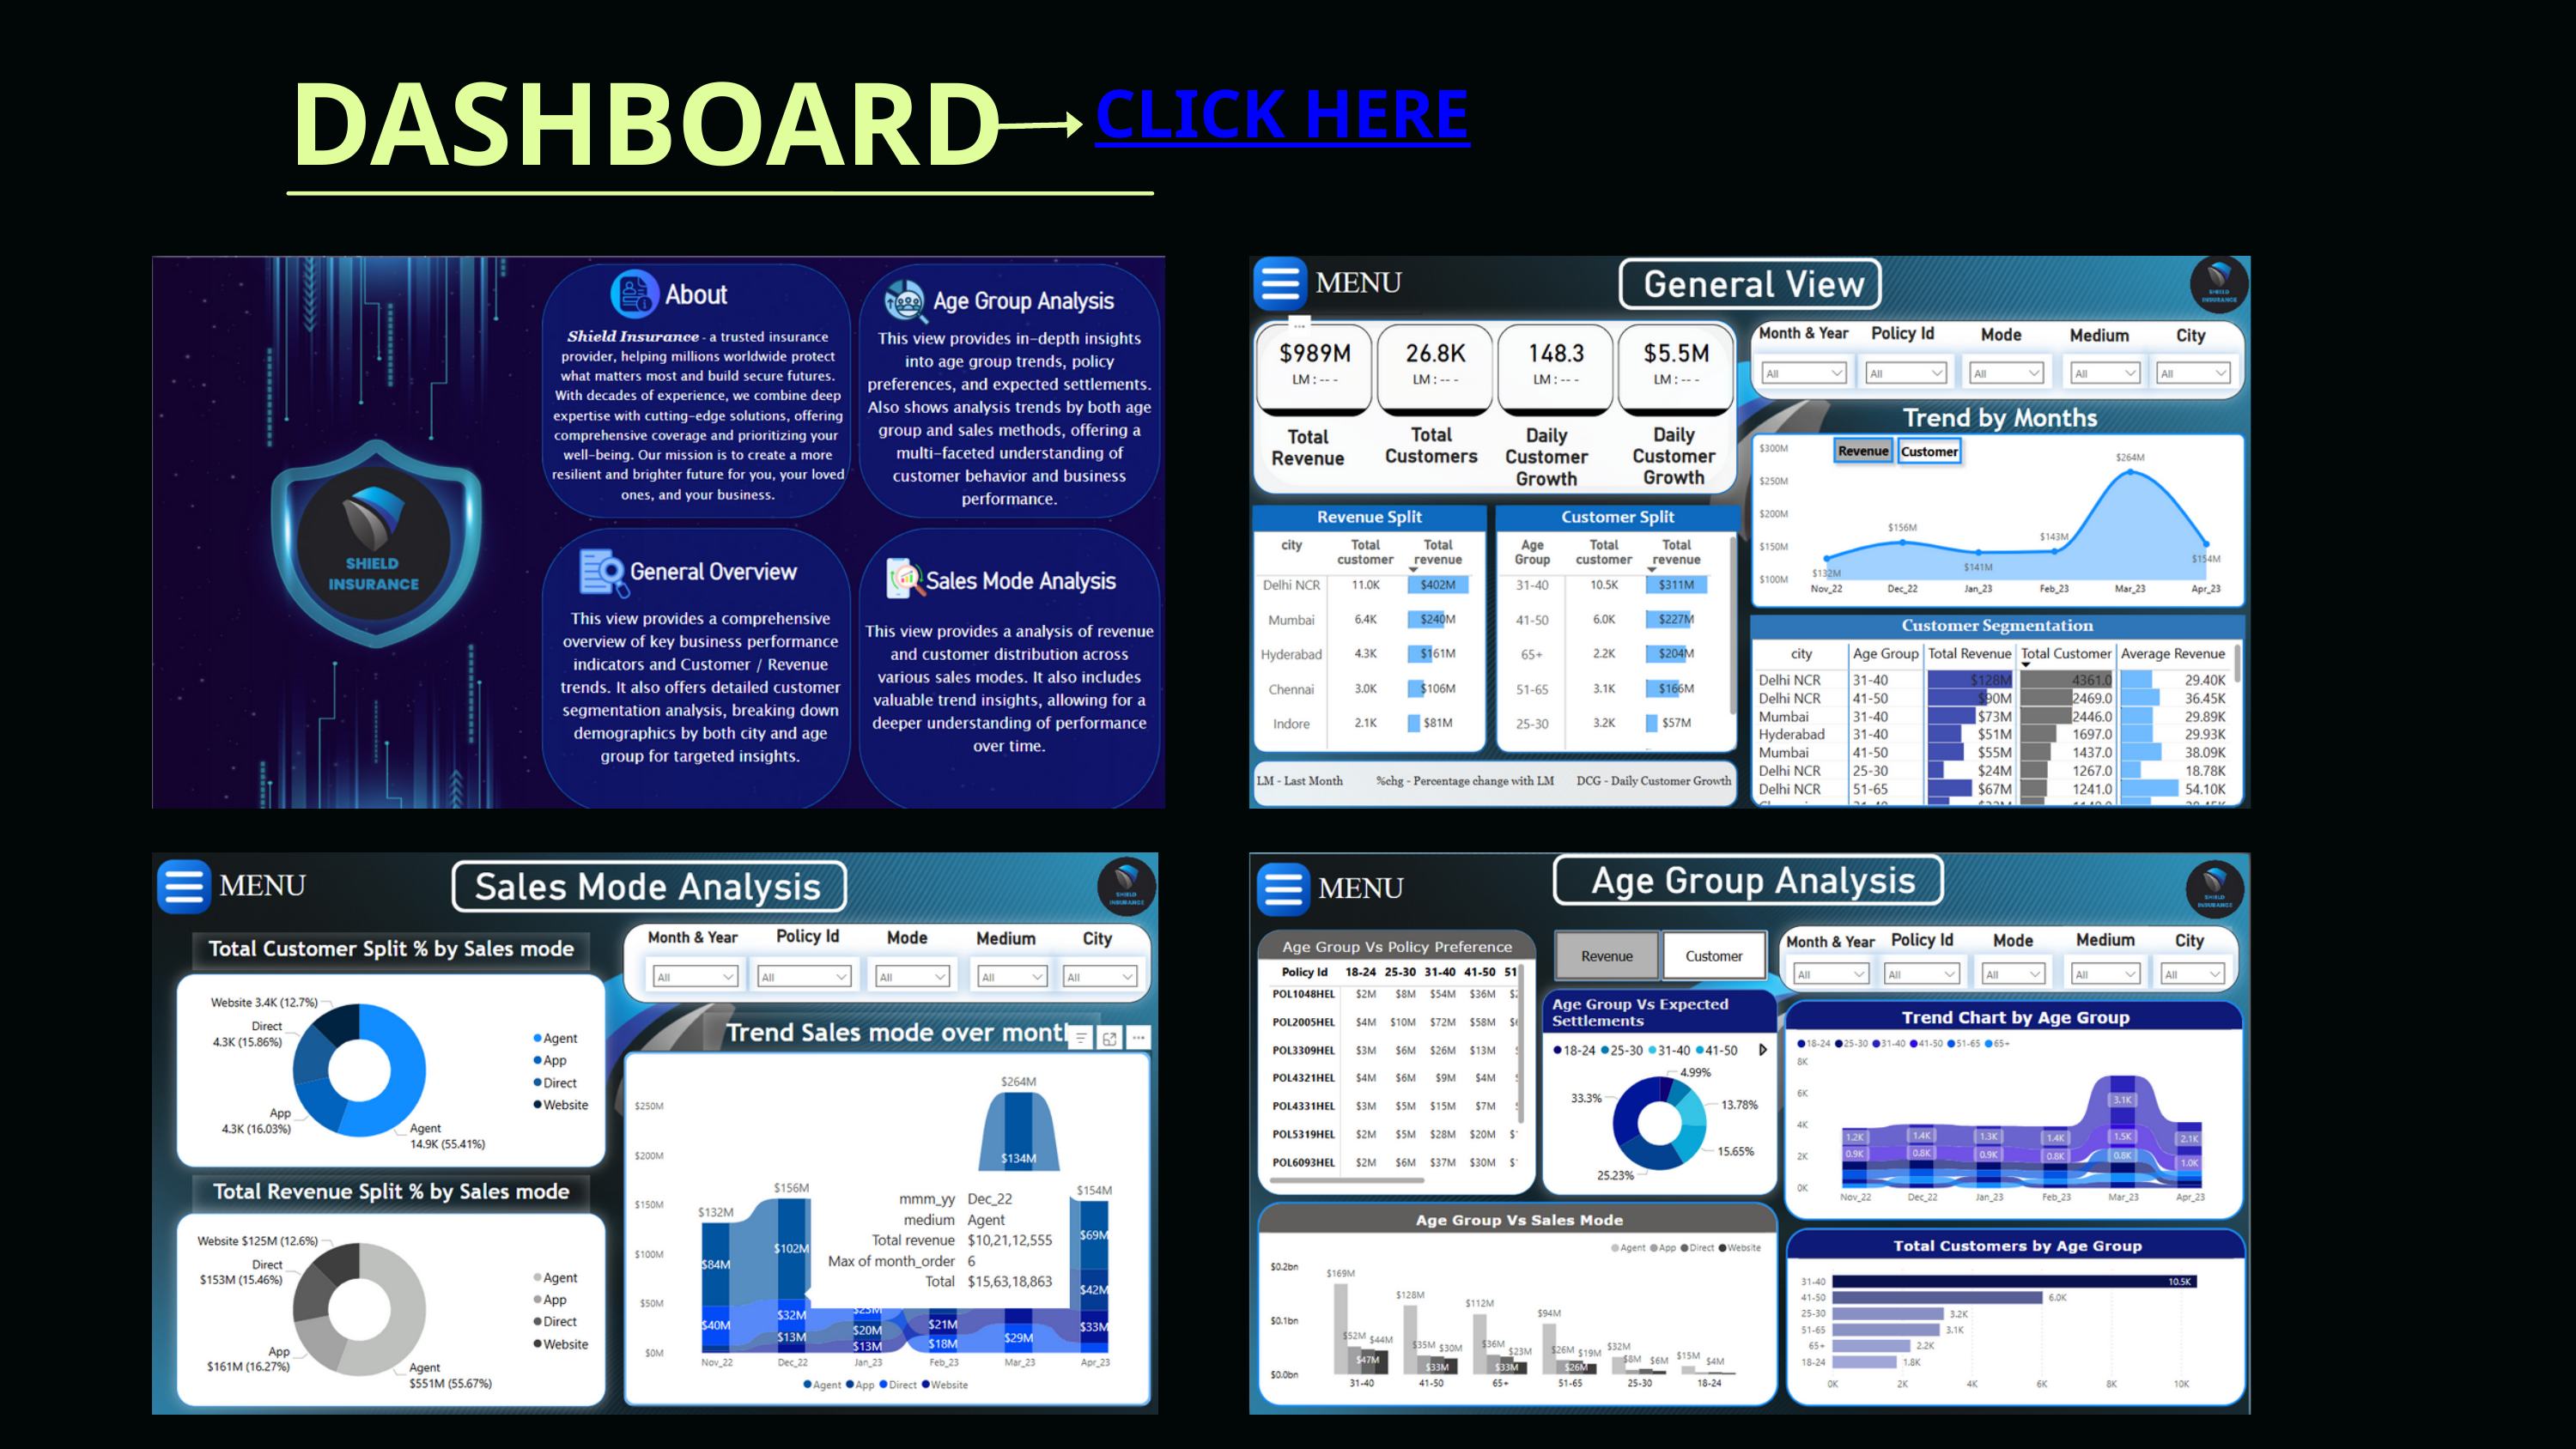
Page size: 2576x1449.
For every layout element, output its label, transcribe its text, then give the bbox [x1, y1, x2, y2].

text_box [1249, 852, 2251, 1415]
text_box [981, 115, 1084, 134]
text_box [152, 852, 1158, 1415]
text_box [1249, 256, 2251, 809]
text_box CLICK HERE [1094, 82, 1482, 162]
text_box [152, 256, 1166, 809]
text_box DASHBOARD [288, 50, 1009, 188]
